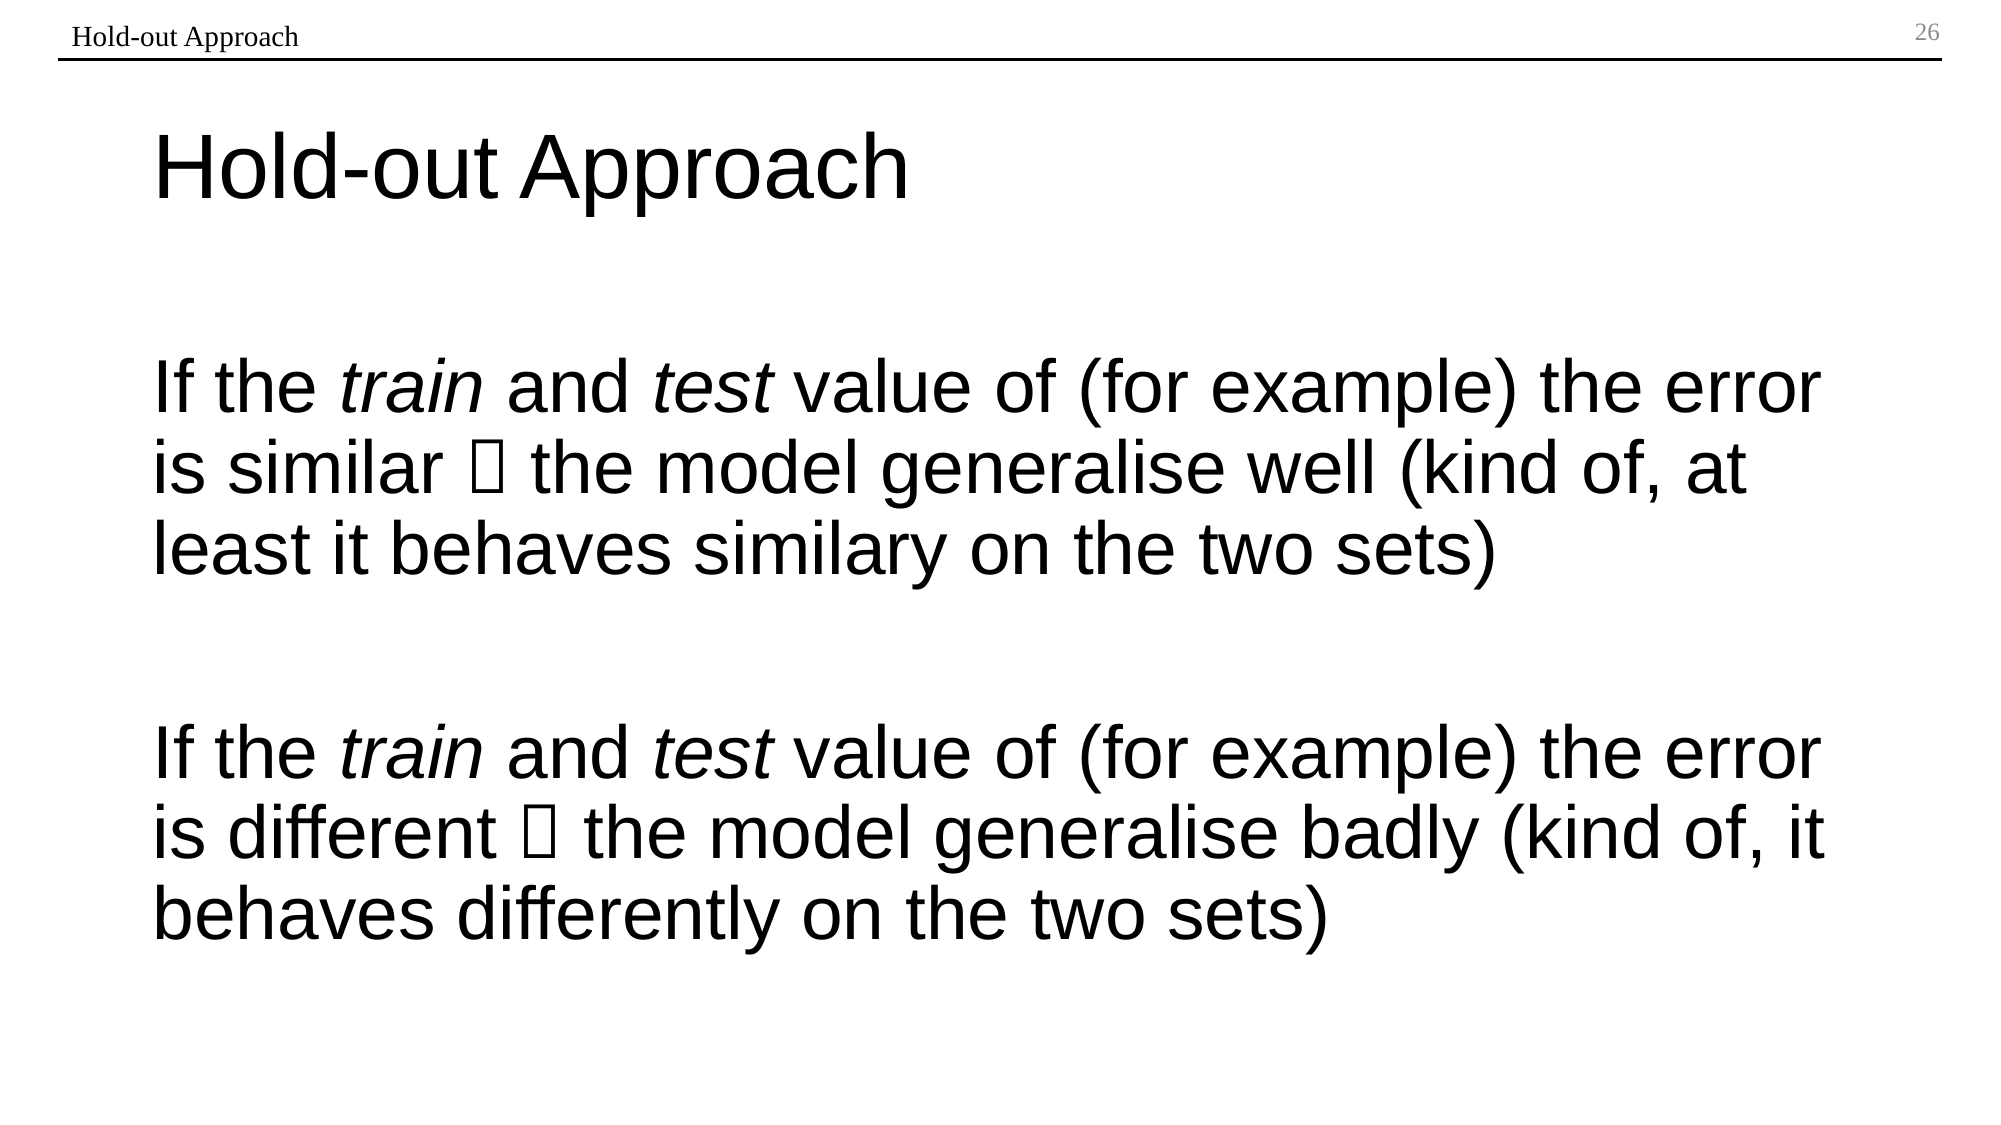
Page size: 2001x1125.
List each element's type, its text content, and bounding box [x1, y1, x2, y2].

text_box Hold-out Approach [56, 9, 696, 60]
title Hold-out Approach [137, 59, 1863, 278]
list If the train and test value of (for example) the error is similar  the model generalise well (kind of, at least it behaves similary on the two sets) If the train and test value of (for example) the error is different  the model generalise badly (kind of, it behaves differently on the two sets) [137, 340, 1863, 1014]
